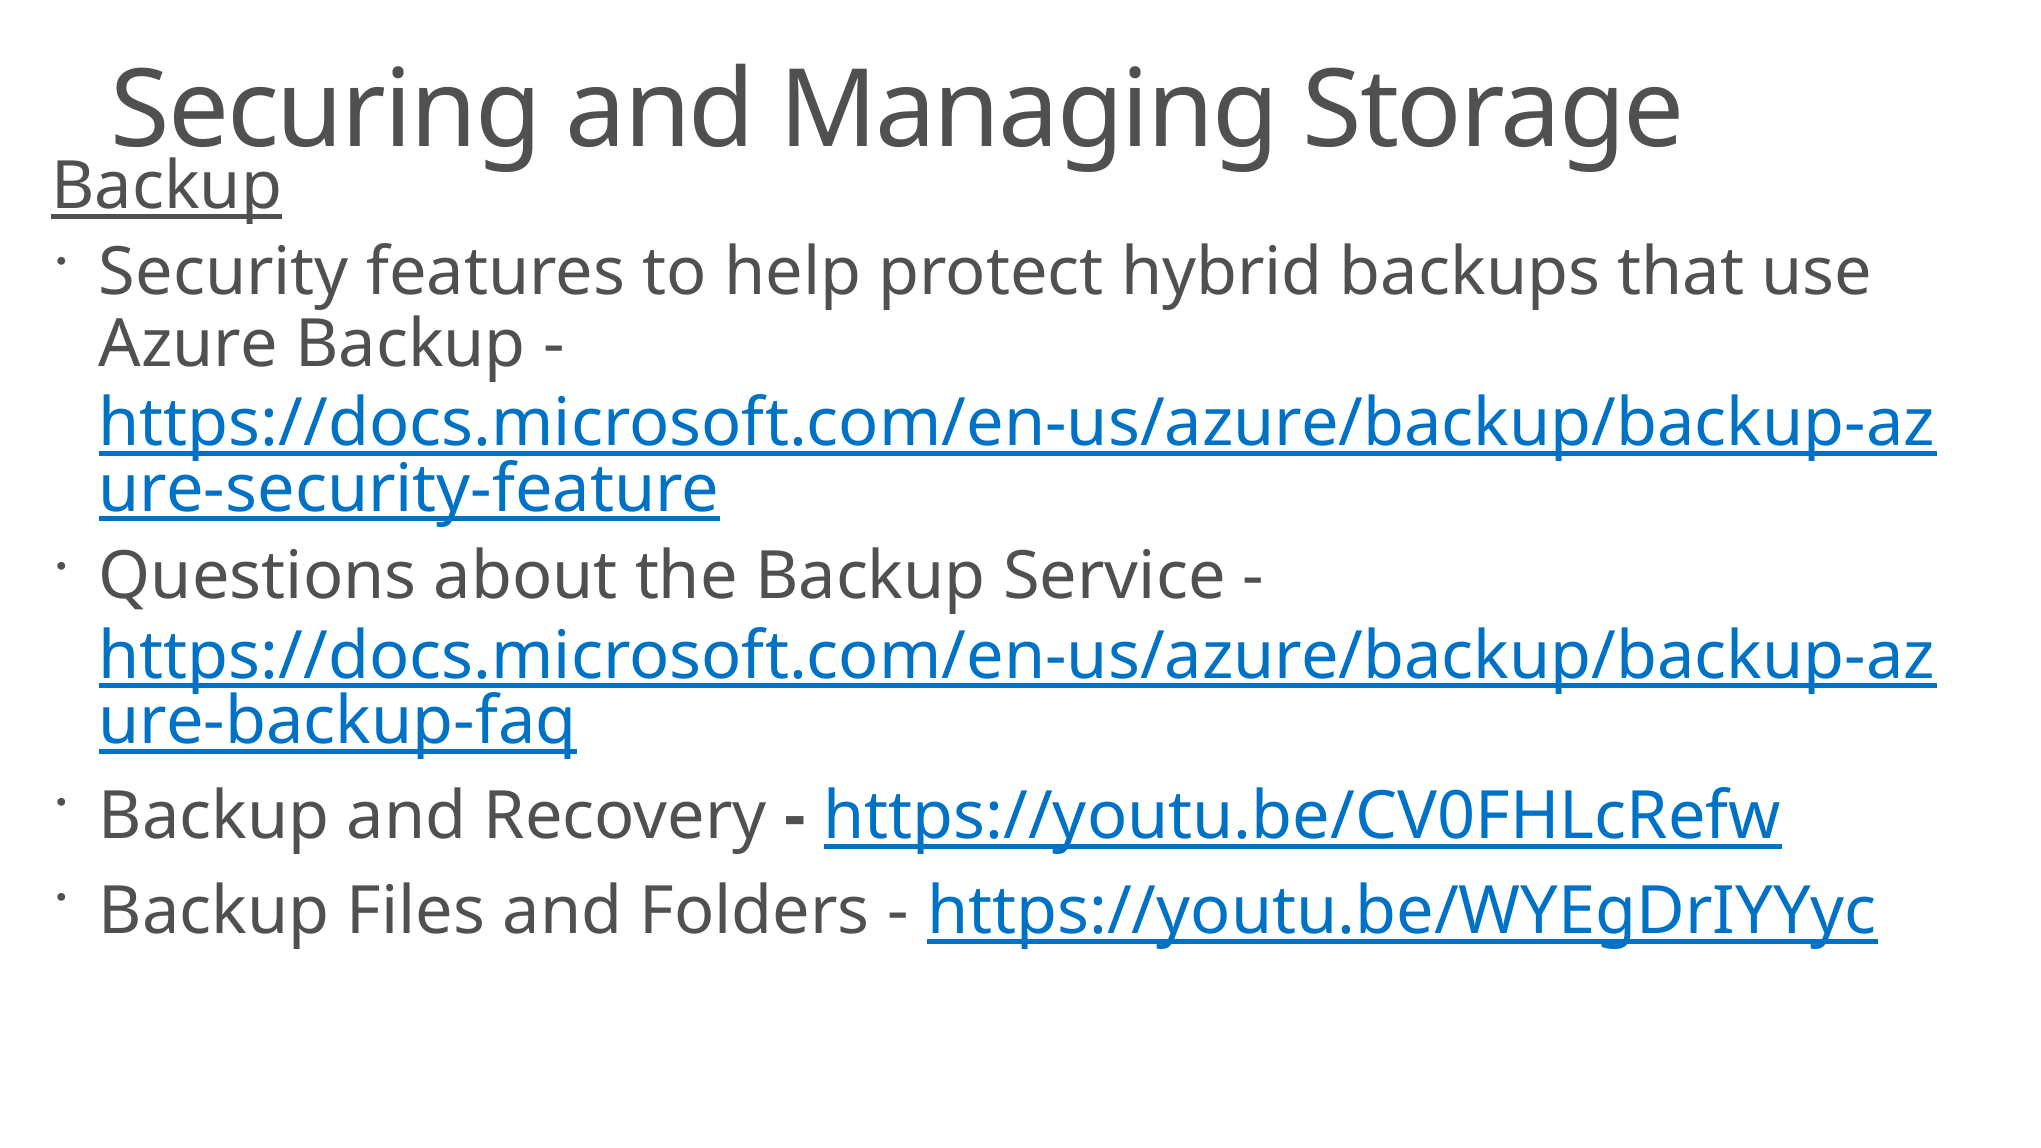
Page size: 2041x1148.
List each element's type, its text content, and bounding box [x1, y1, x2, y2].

list Backup Security features to help protect hybrid backups that use Azure Backup - https://docs.microsoft.com/en-us/azure/backup/backup-azure-security-feature Questions about the Backup Service - https://docs.microsoft.com/en-us/azure/backup/backup-azure-backup-faq Backup and Recovery - https://youtu.be/CV0FHLcRefw Backup Files and Folders - https://youtu.be/WYEgDrIYYyc [21, 127, 1991, 1094]
title Securing and Managing Storage [86, 38, 1953, 127]
